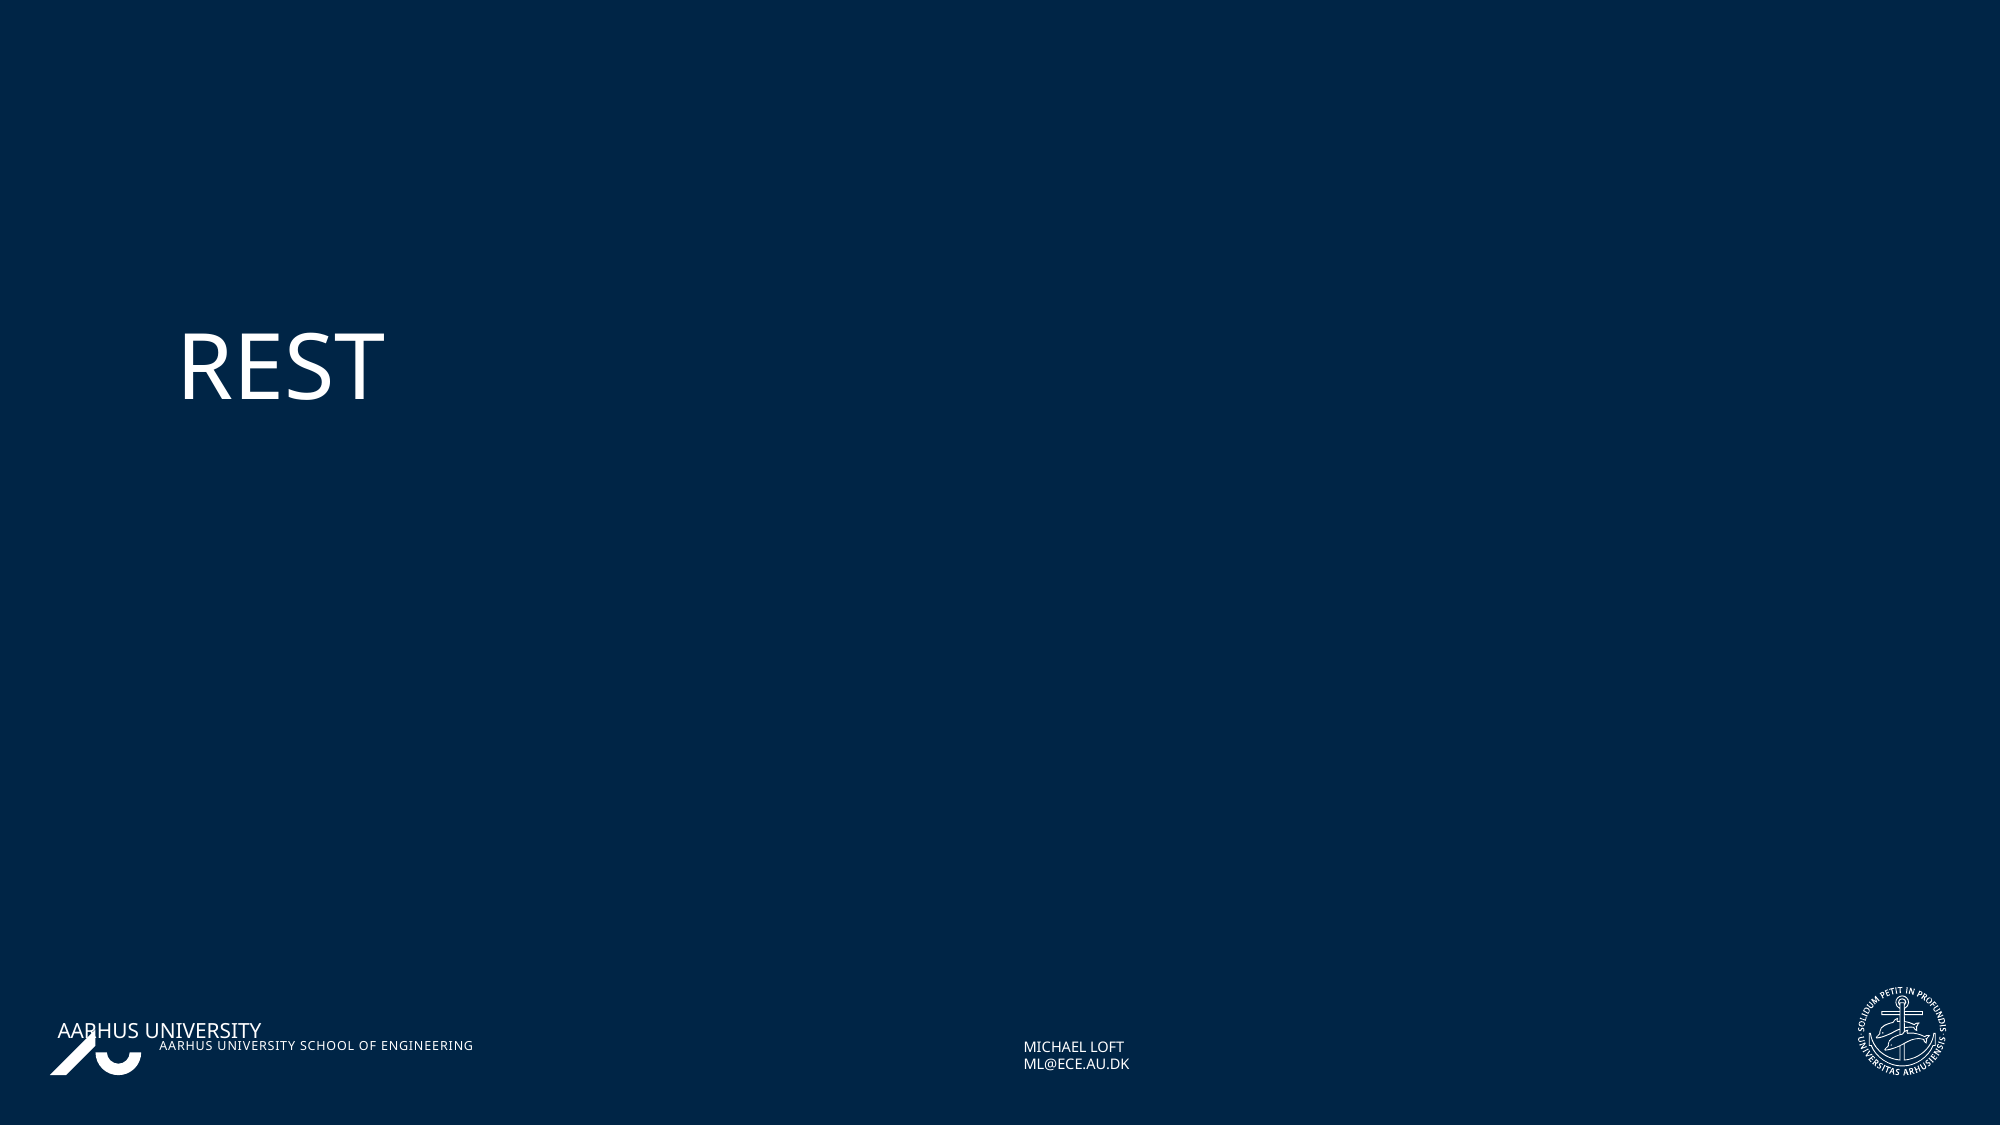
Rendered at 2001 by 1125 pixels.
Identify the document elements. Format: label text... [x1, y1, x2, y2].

list REST [161, 312, 1762, 522]
picture [0, 0, 2000, 1125]
